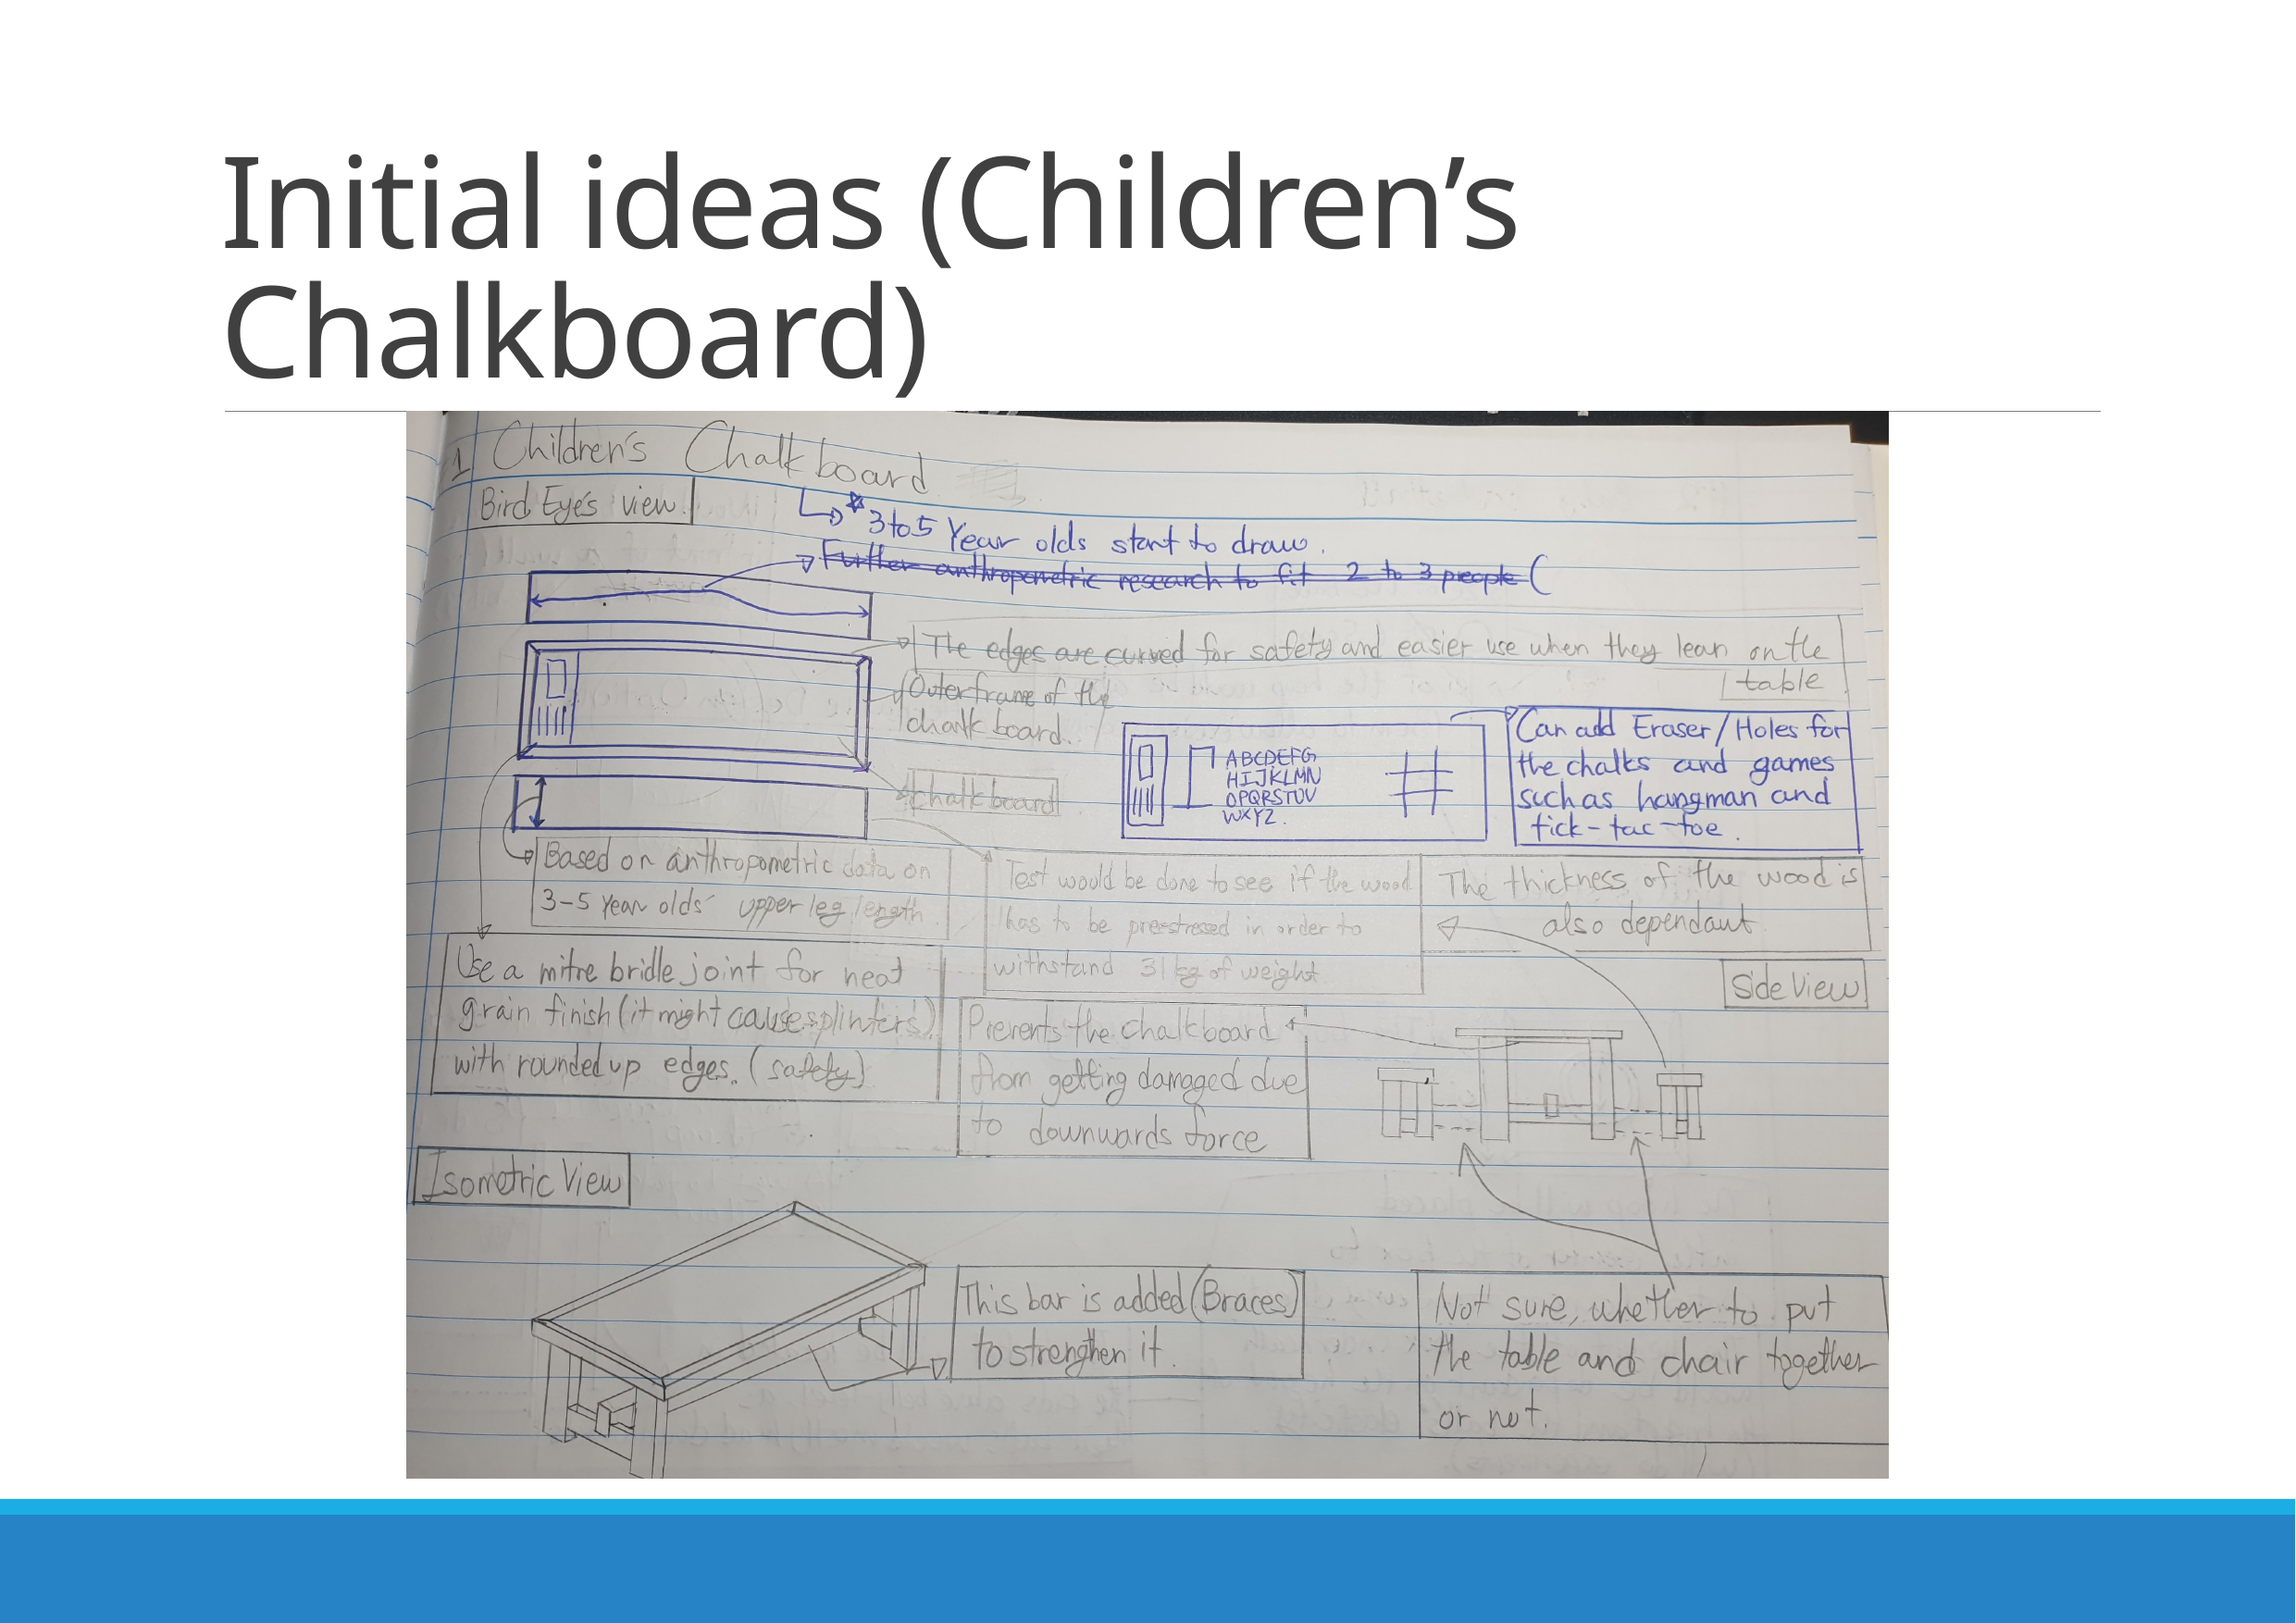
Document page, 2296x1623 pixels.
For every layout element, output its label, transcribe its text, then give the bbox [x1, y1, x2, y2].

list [406, 410, 1889, 1479]
title Initial ideas (Children’s Chalkboard) [206, 68, 2101, 412]
